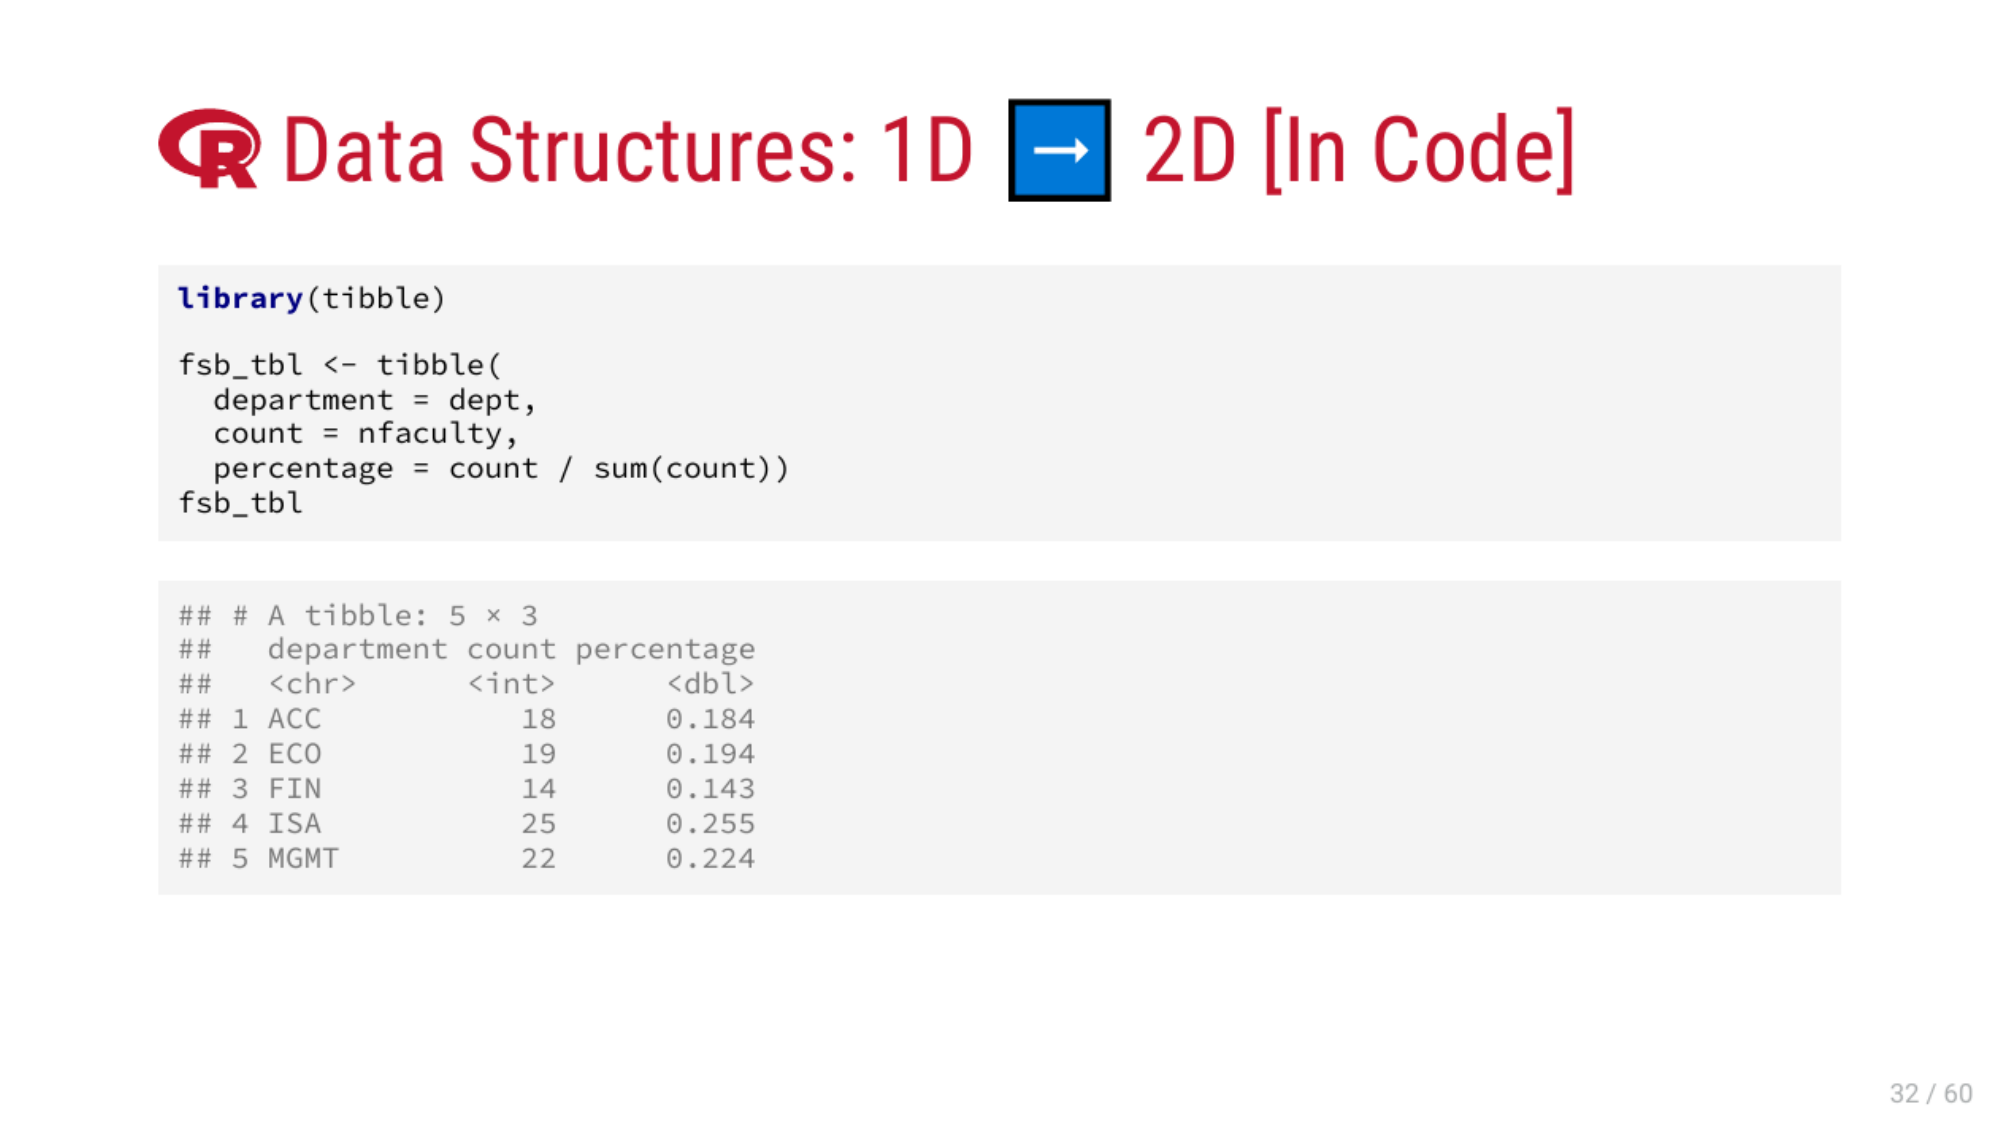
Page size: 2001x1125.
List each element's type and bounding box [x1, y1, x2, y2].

list [0, 0, 2000, 1125]
